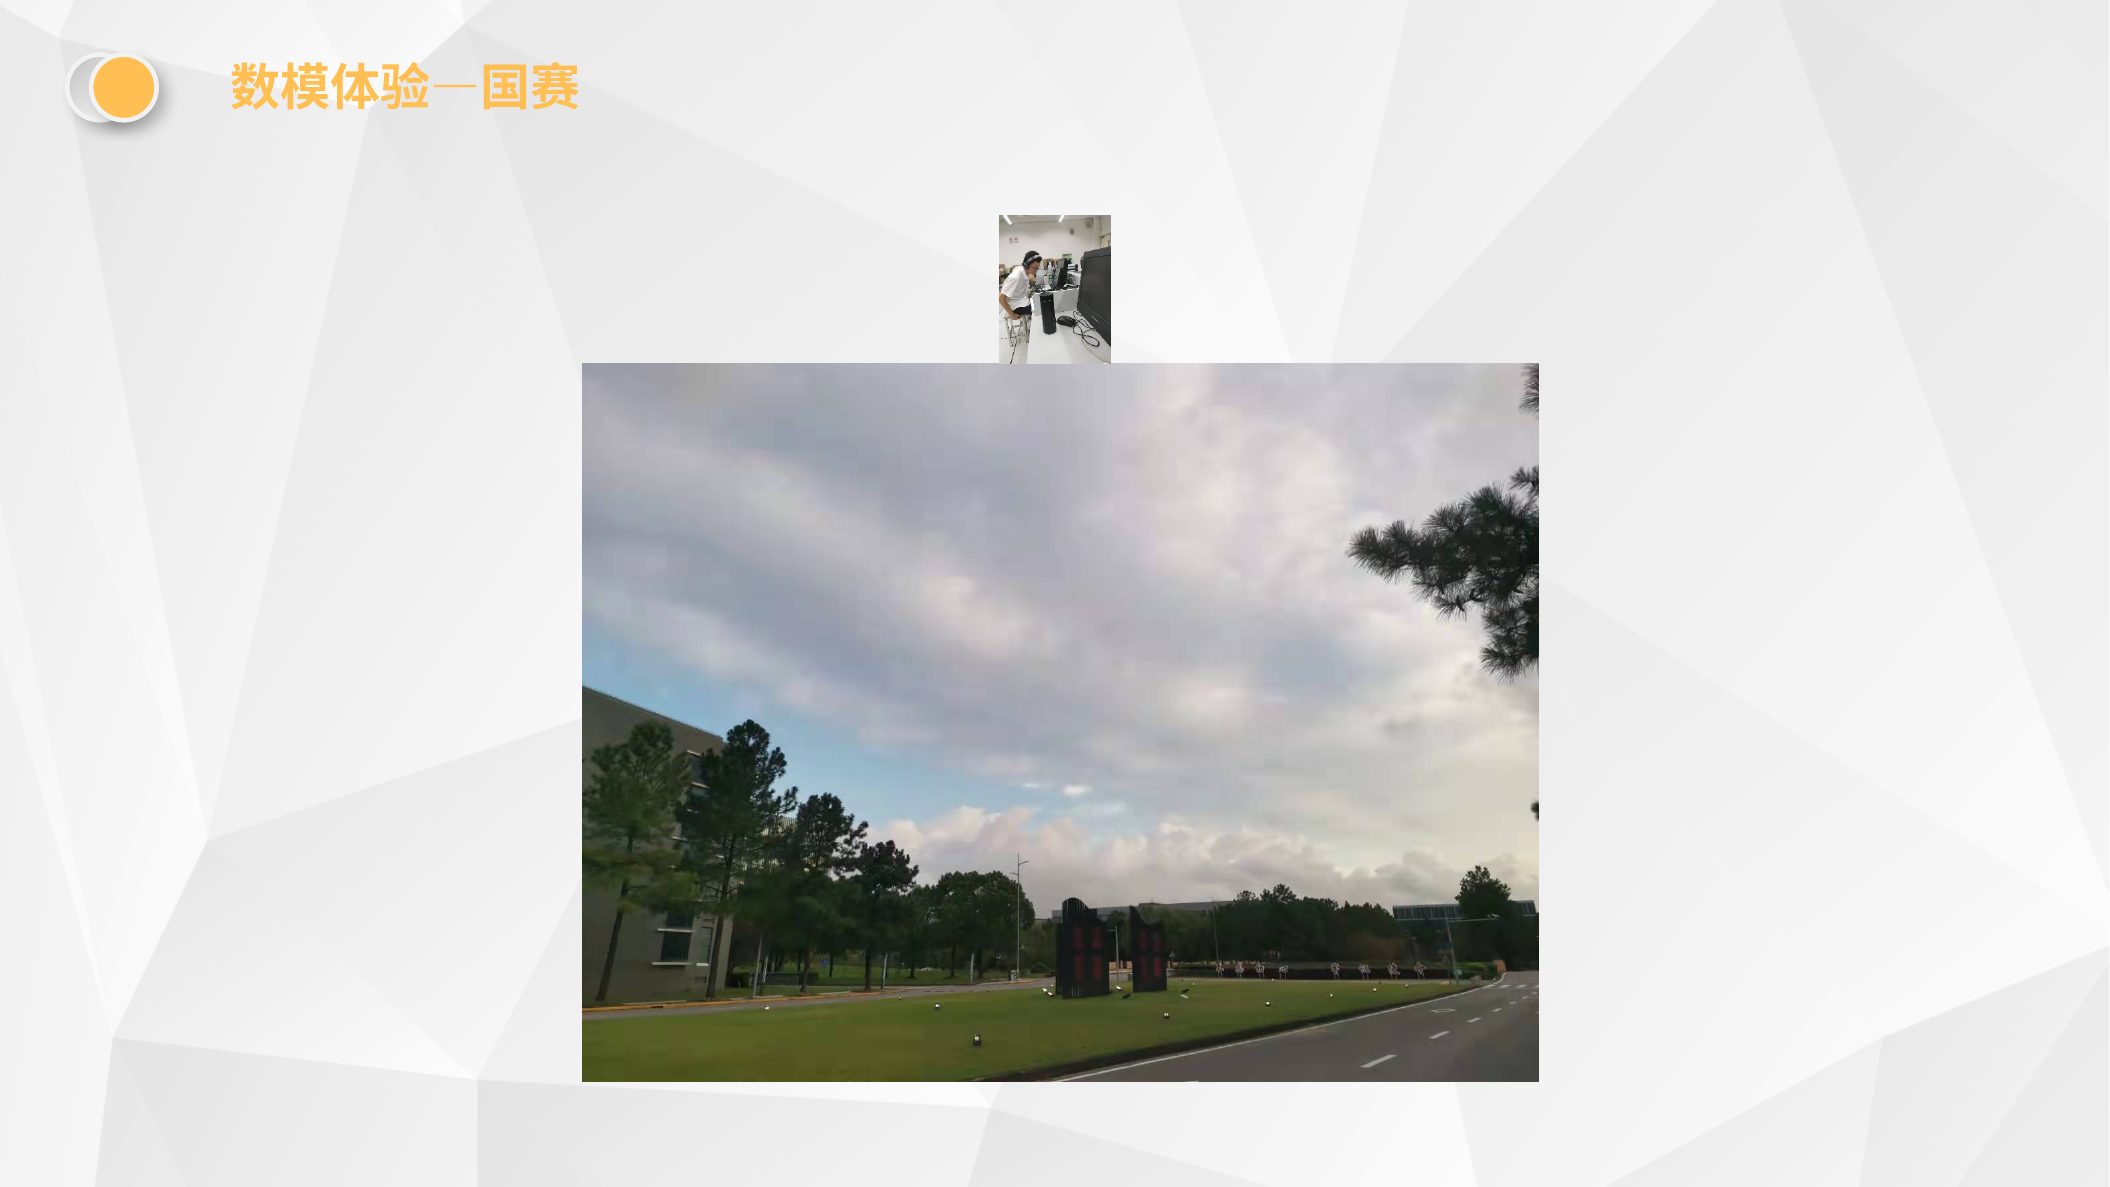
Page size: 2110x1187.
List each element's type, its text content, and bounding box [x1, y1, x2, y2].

picture [0, 0, 2110, 1187]
list 数模体验—国赛 [216, 54, 760, 138]
